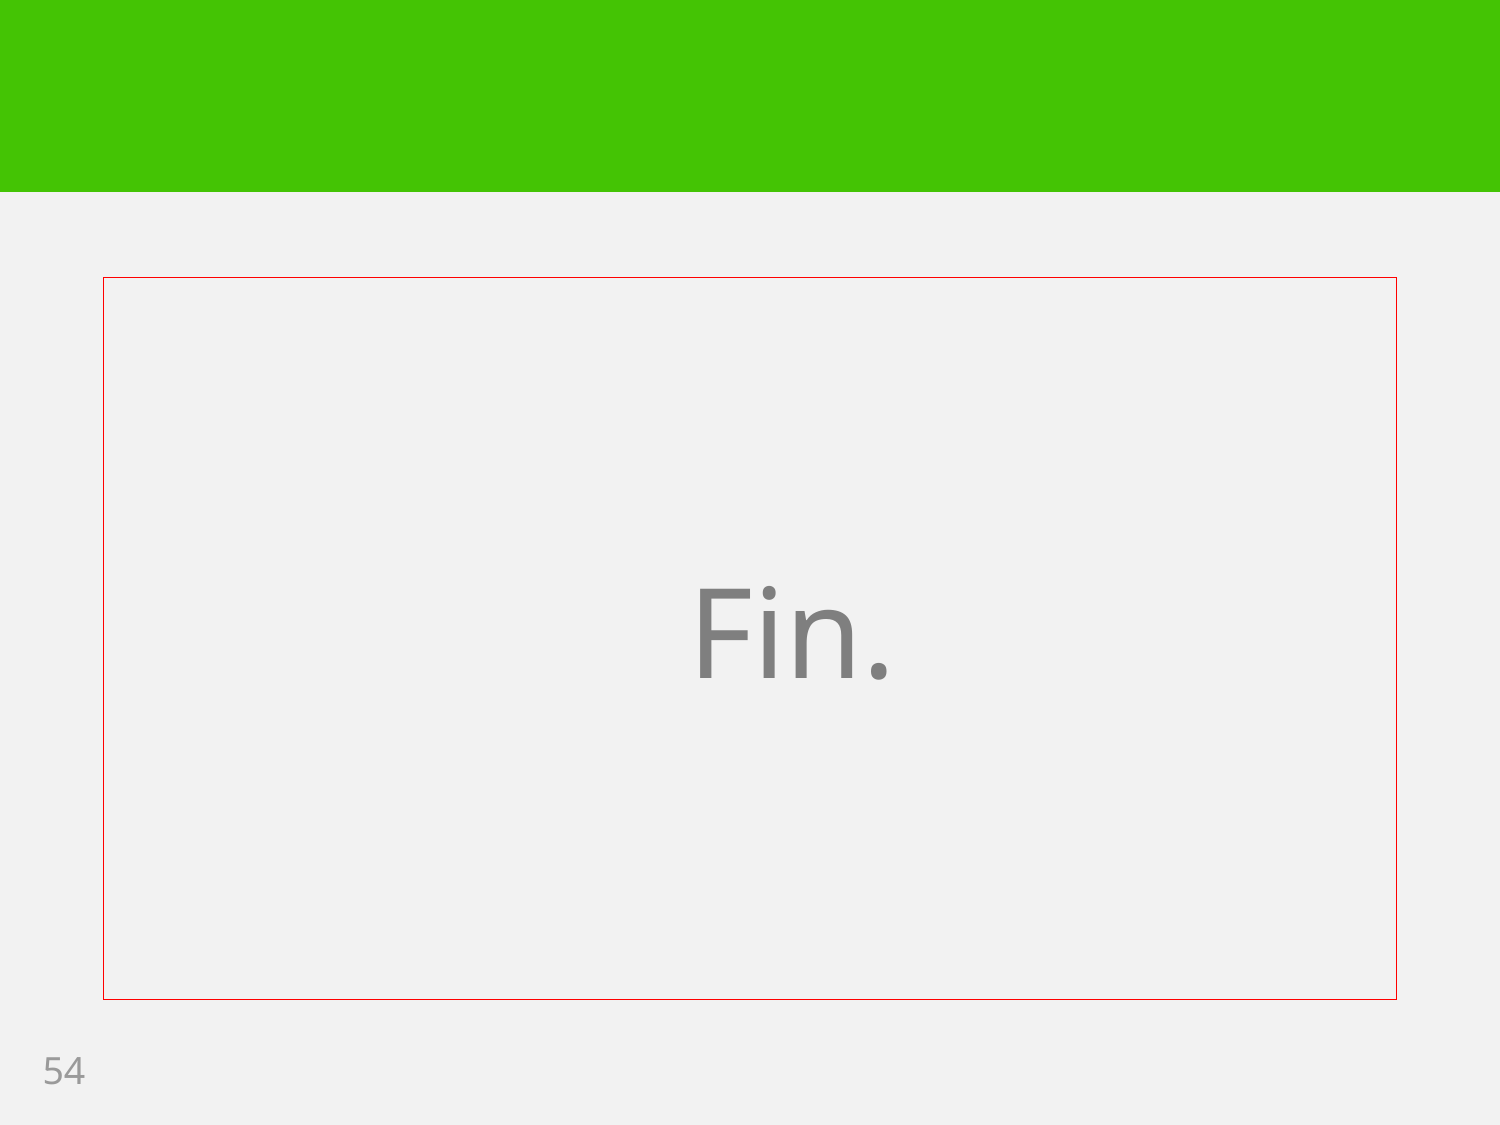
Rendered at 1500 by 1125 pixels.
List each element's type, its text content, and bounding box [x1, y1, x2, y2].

slide_number 54 [27, 1042, 146, 1102]
list Fin. [103, 277, 1397, 1000]
